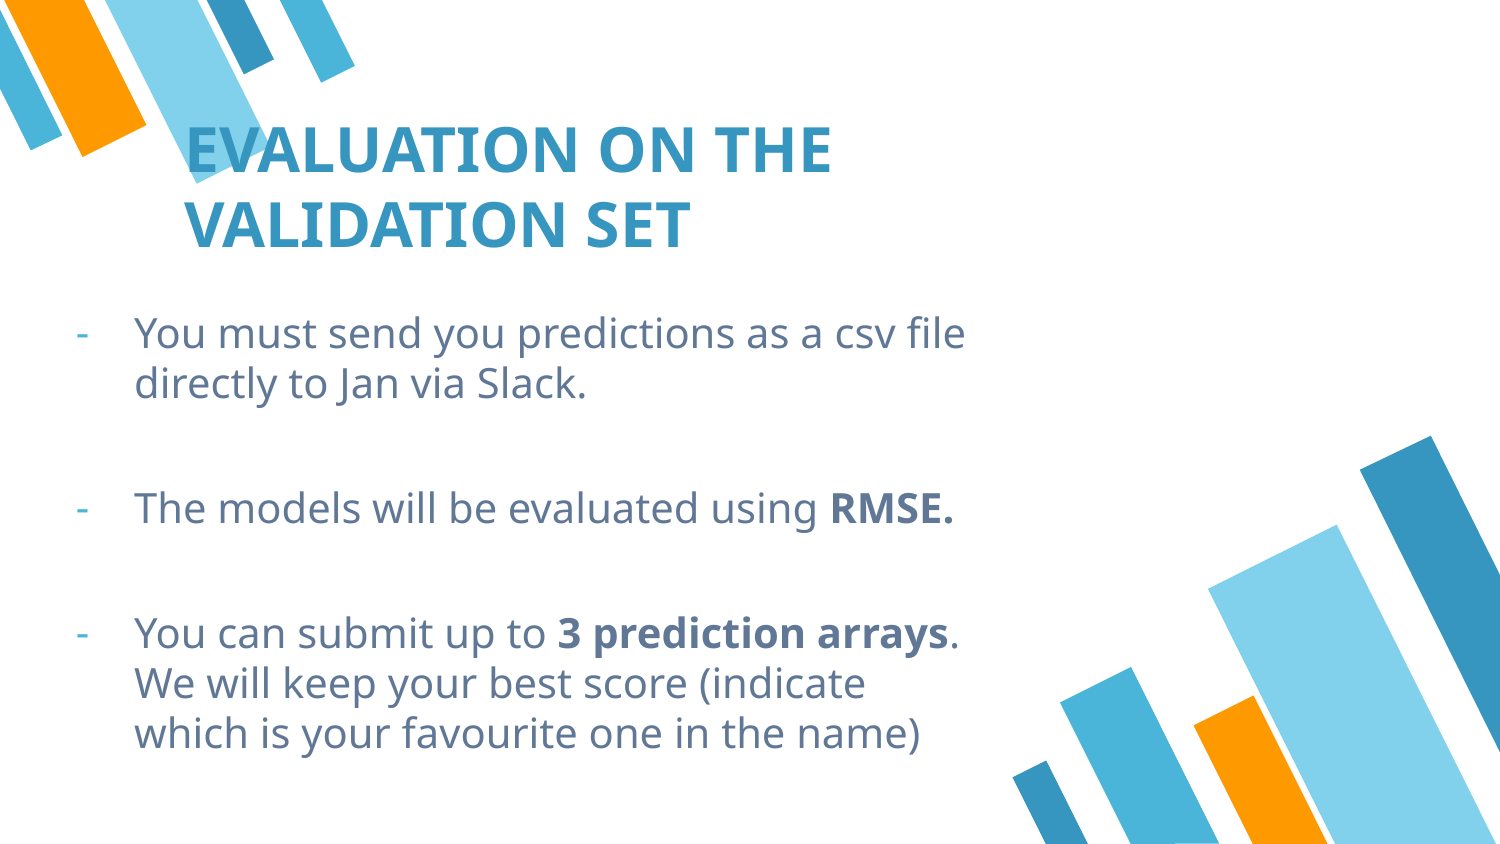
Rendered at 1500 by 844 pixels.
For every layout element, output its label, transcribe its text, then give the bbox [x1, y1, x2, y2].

title EVALUATION ON THE VALIDATION SET [169, 163, 1241, 276]
list You must send you predictions as a csv file directly to Jan via Slack. The models will be evaluated using RMSE. You can submit up to 3 prediction arrays. We will keep your best score (indicate which is your favourite one in the name) [44, 291, 990, 604]
